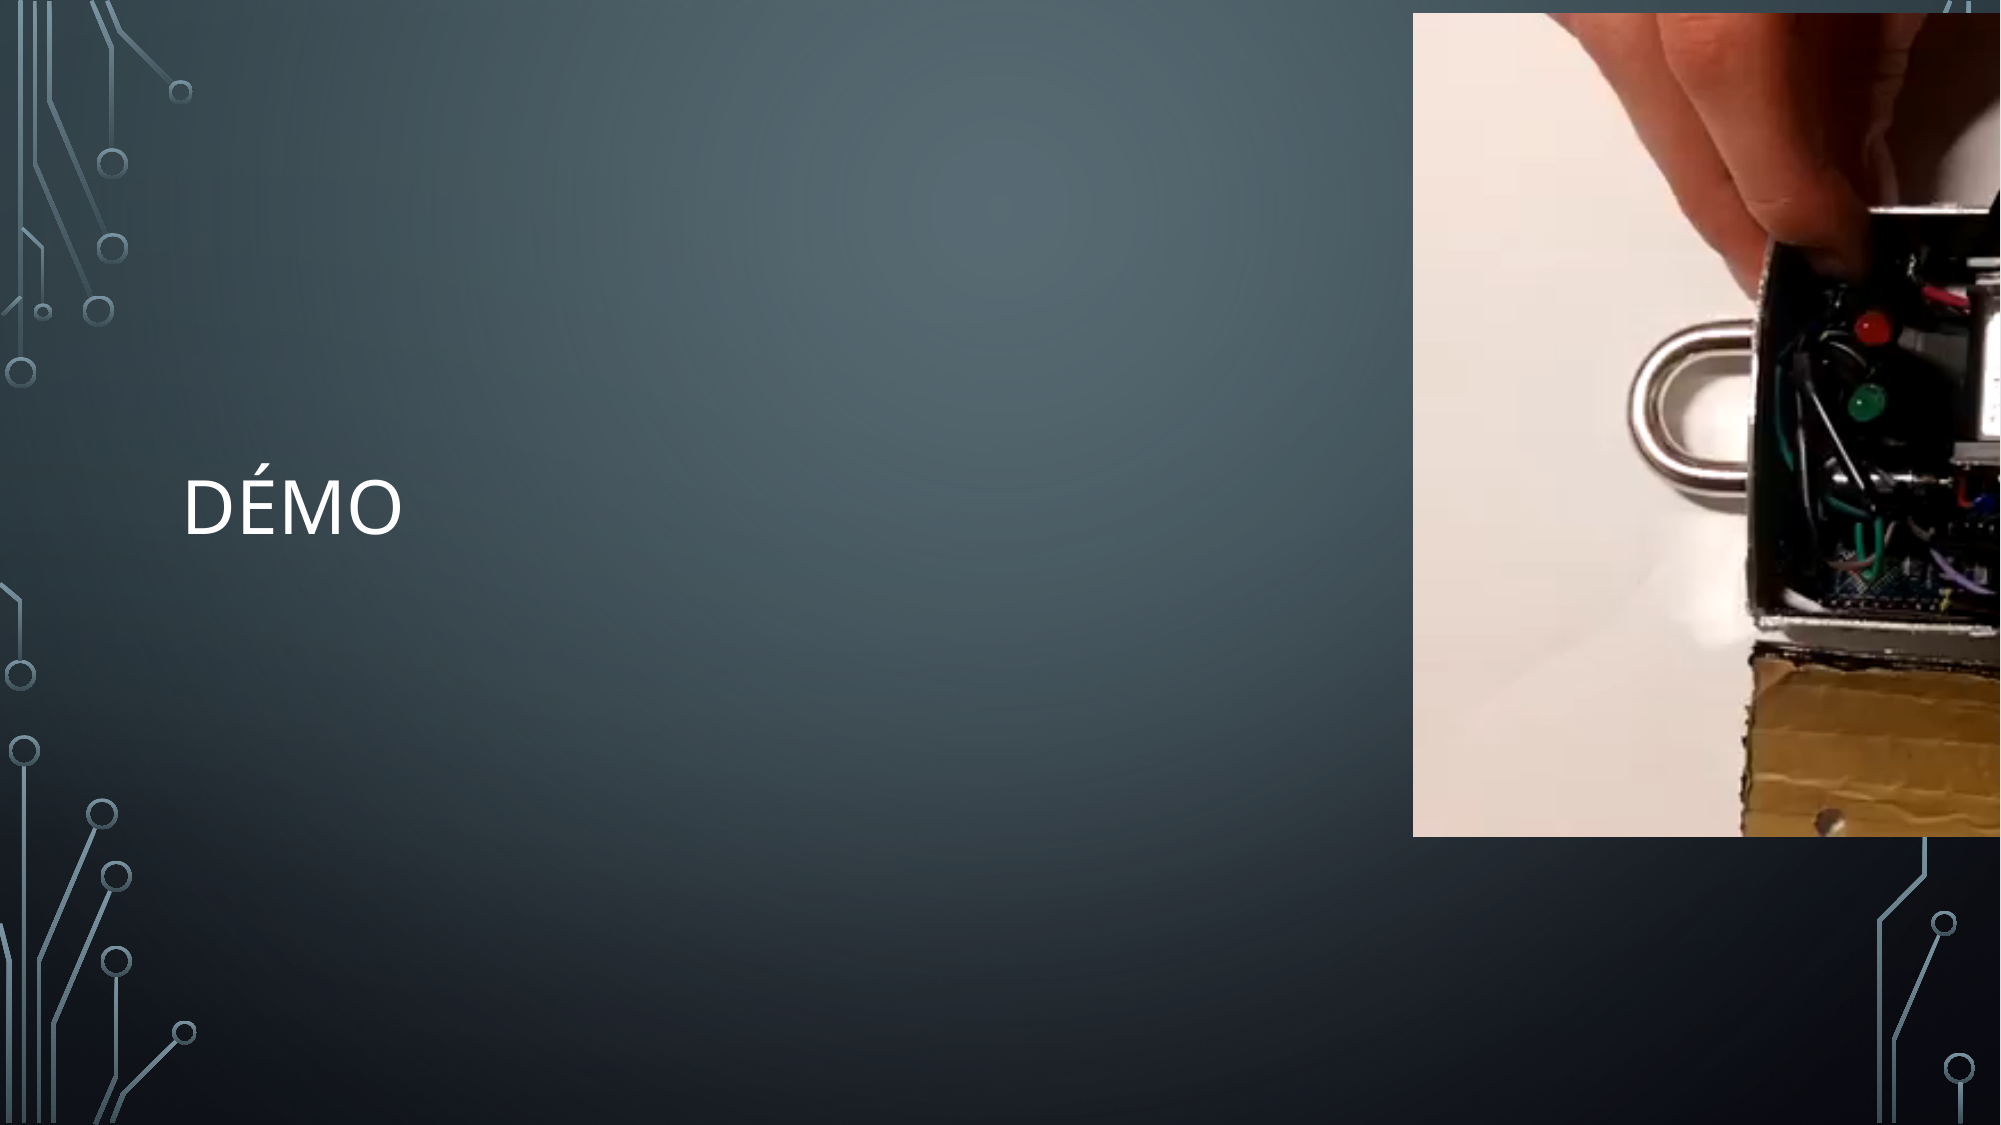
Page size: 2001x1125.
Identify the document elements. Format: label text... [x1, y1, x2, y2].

title démo [0, 389, 449, 632]
picture [1413, 13, 2000, 837]
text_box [449, 150, 1551, 976]
